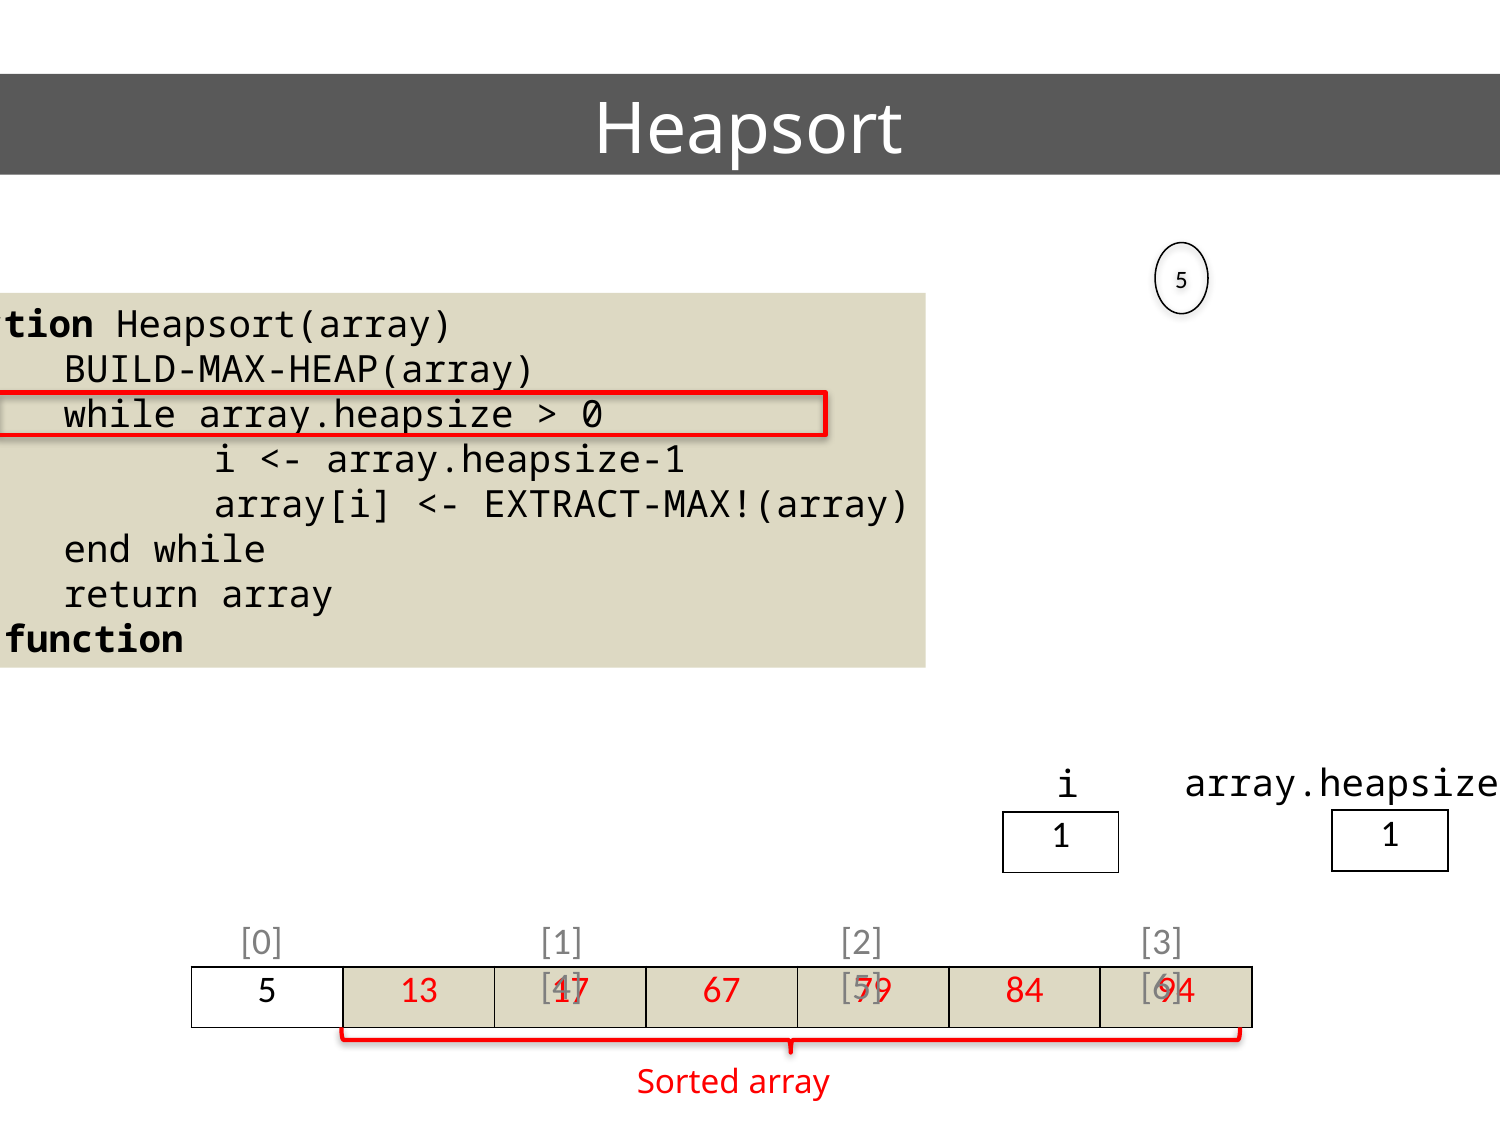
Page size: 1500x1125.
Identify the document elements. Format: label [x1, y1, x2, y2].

table_header [344, 1015, 494, 1027]
table_header [1333, 811, 1447, 870]
table_header [798, 1015, 948, 1027]
table_header [1101, 1015, 1251, 1027]
table_header [1004, 813, 1118, 872]
text_box [1154, 241, 1209, 315]
table_header [192, 968, 342, 1027]
text_box [0, 73, 1500, 175]
text_box [1169, 751, 1500, 811]
text_box [0, 292, 926, 668]
text_box [339, 1027, 1243, 1108]
text_box [1041, 752, 1094, 813]
text_box [225, 909, 1293, 1015]
table_header [647, 1015, 797, 1027]
table_header [950, 1015, 1099, 1027]
table_header [495, 1015, 645, 1027]
